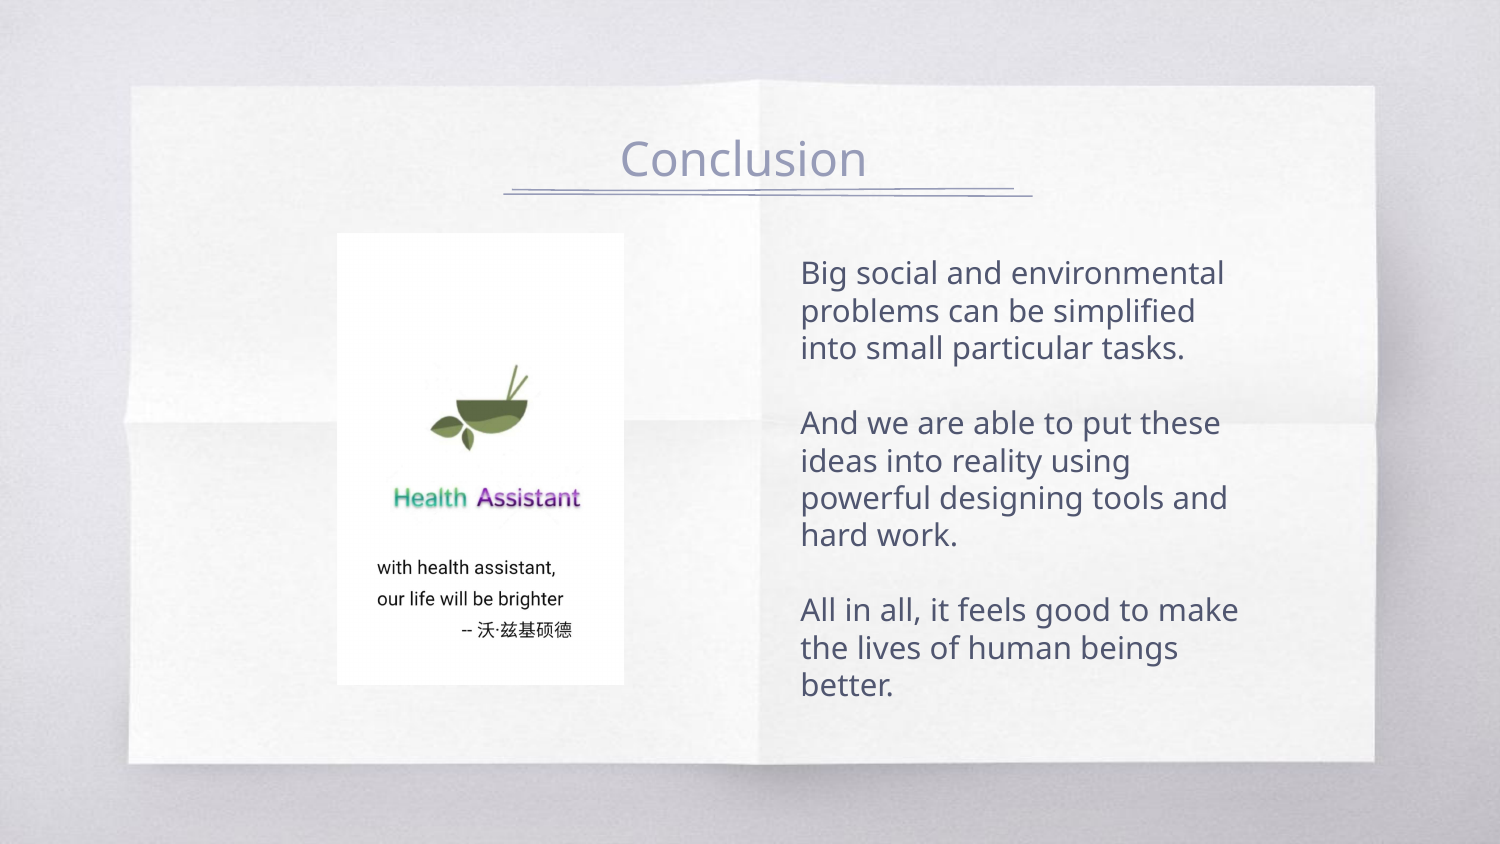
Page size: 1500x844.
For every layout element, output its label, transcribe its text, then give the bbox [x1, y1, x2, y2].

picture [0, 0, 1500, 844]
title Conclusion [313, 84, 1187, 197]
list Big social and environmental problems can be simplified into small particular tasks. And we are able to put these ideas into reality using powerful designing tools and hard work. All in all, it feels good to make the lives of human beings better. [789, 242, 1252, 676]
